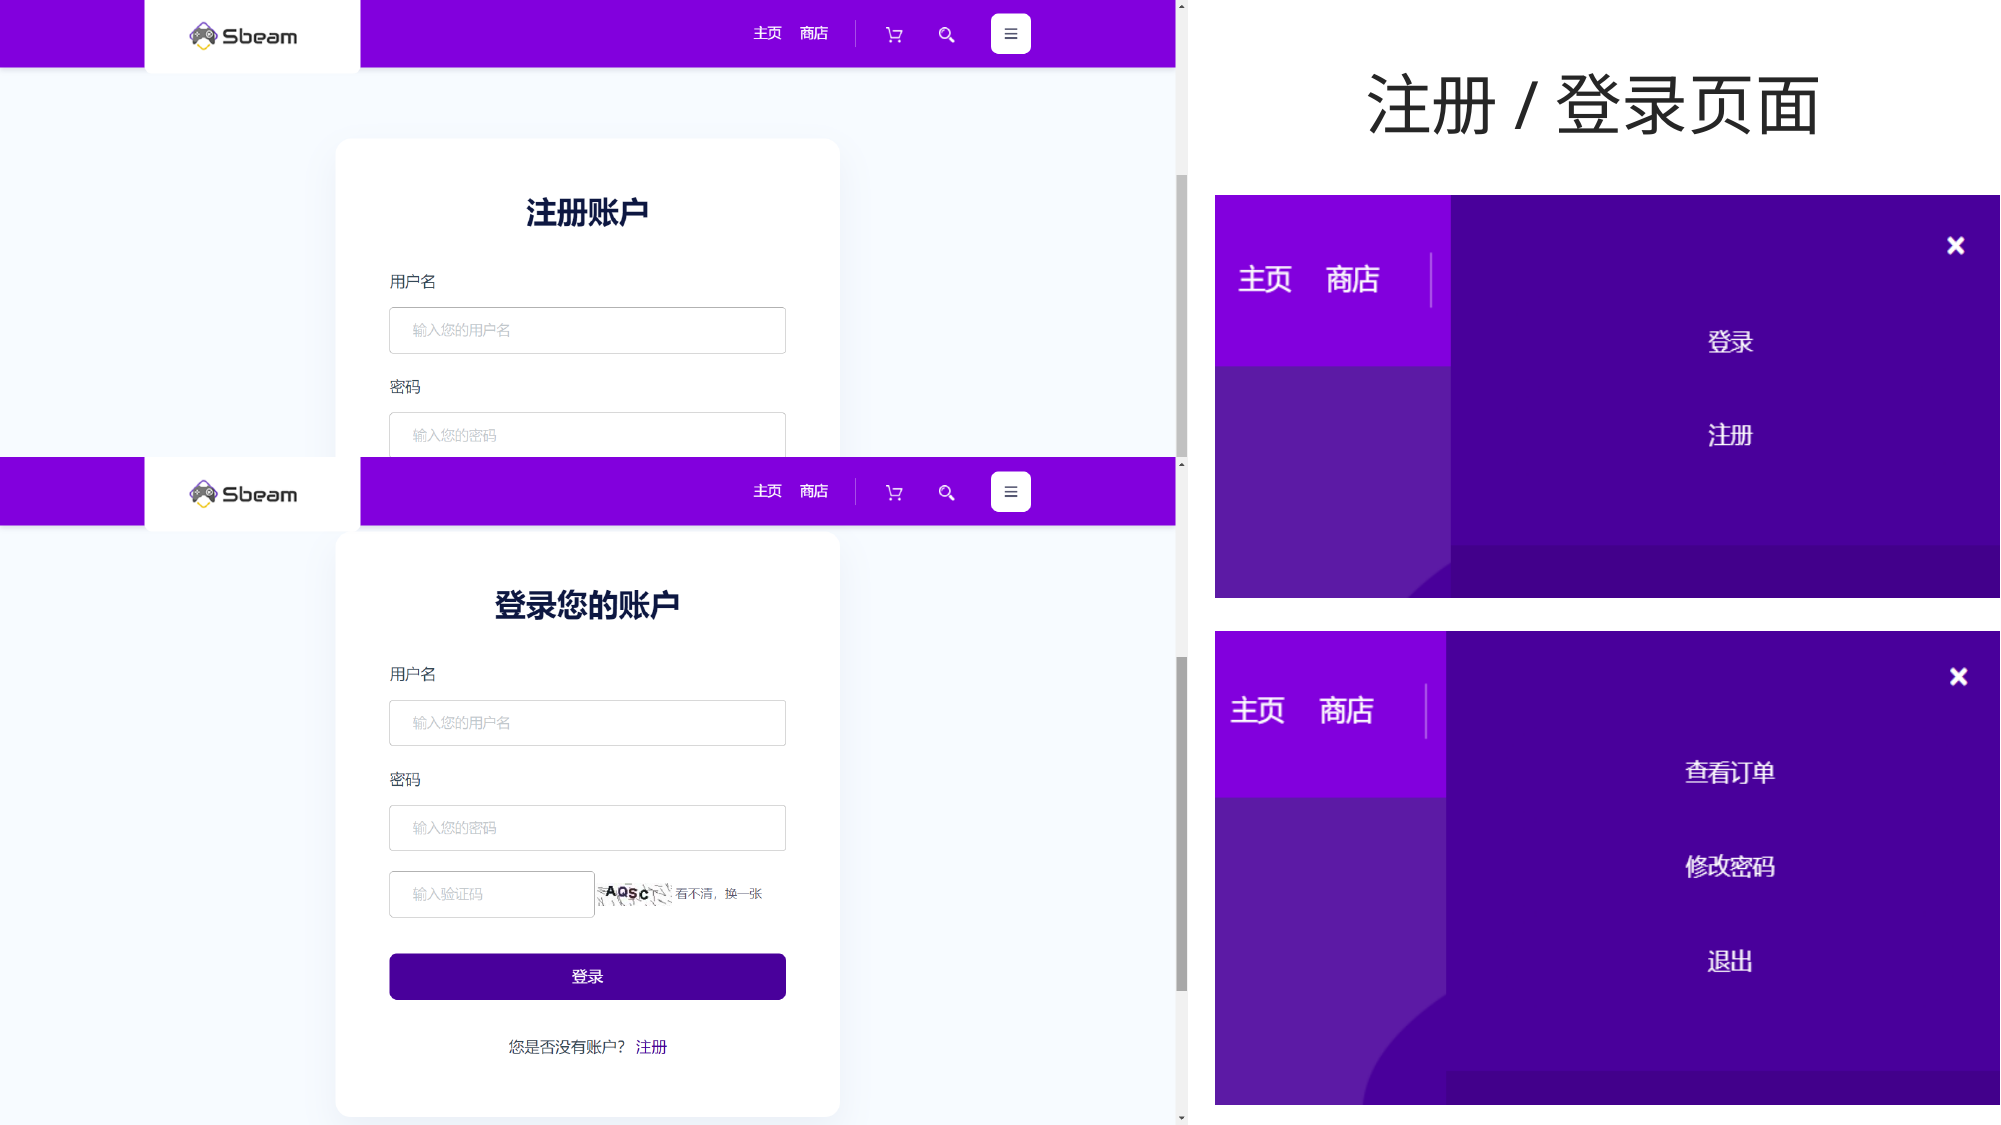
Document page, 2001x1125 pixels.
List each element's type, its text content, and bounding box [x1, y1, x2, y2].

text_box 注册/登录页面 [1350, 56, 1837, 151]
picture [1215, 631, 2000, 1105]
picture [1215, 195, 2000, 598]
picture [0, 0, 1188, 1125]
